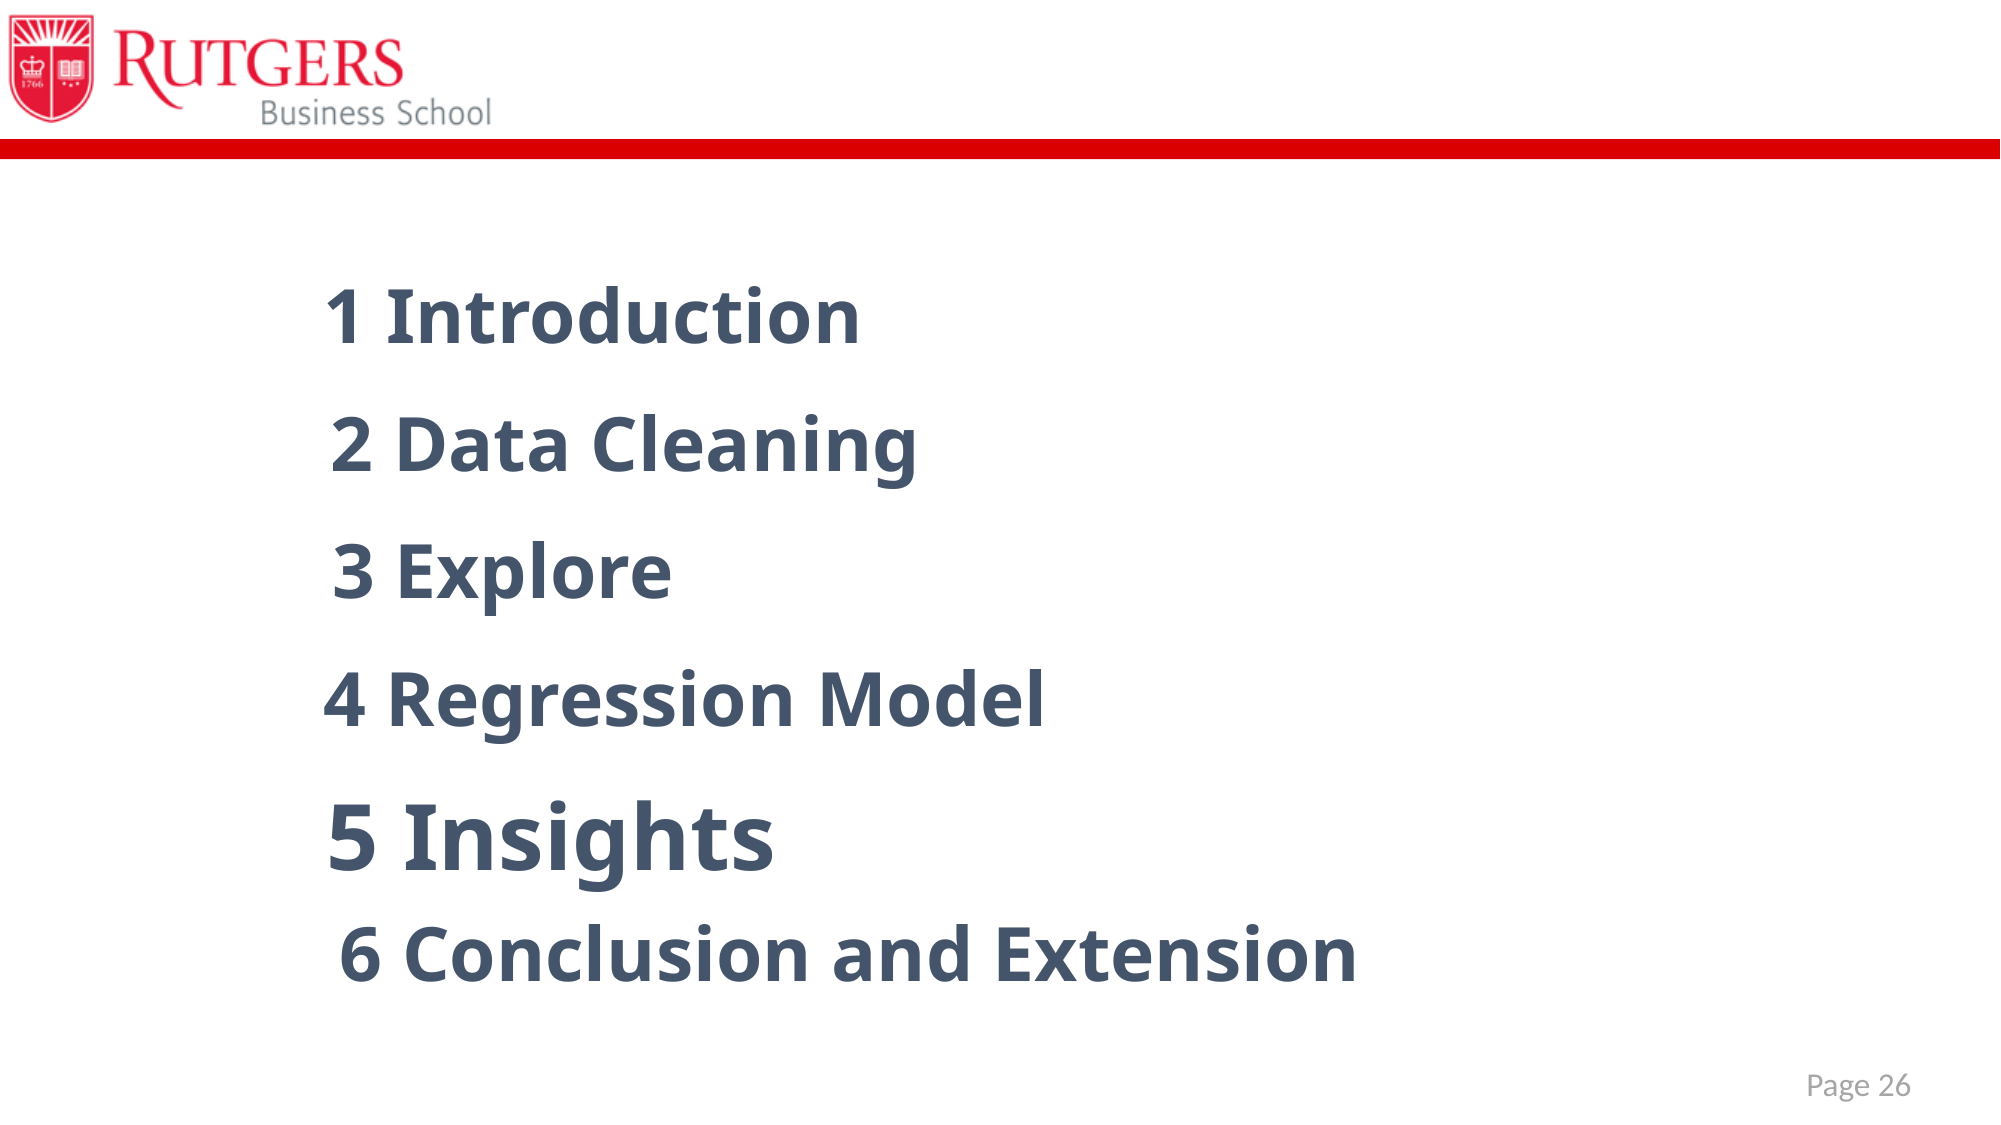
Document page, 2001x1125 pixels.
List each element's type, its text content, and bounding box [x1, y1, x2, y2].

text_box 5 Insights [312, 771, 792, 897]
text_box 3 Explore [317, 516, 689, 622]
text_box 4 Regression Model [308, 643, 1064, 749]
text_box 6 Conclusion and Extension [325, 899, 1376, 1004]
text_box 2 Data Cleaning [315, 388, 936, 494]
picture [3, 6, 507, 138]
text_box 1 Introduction [309, 261, 878, 366]
